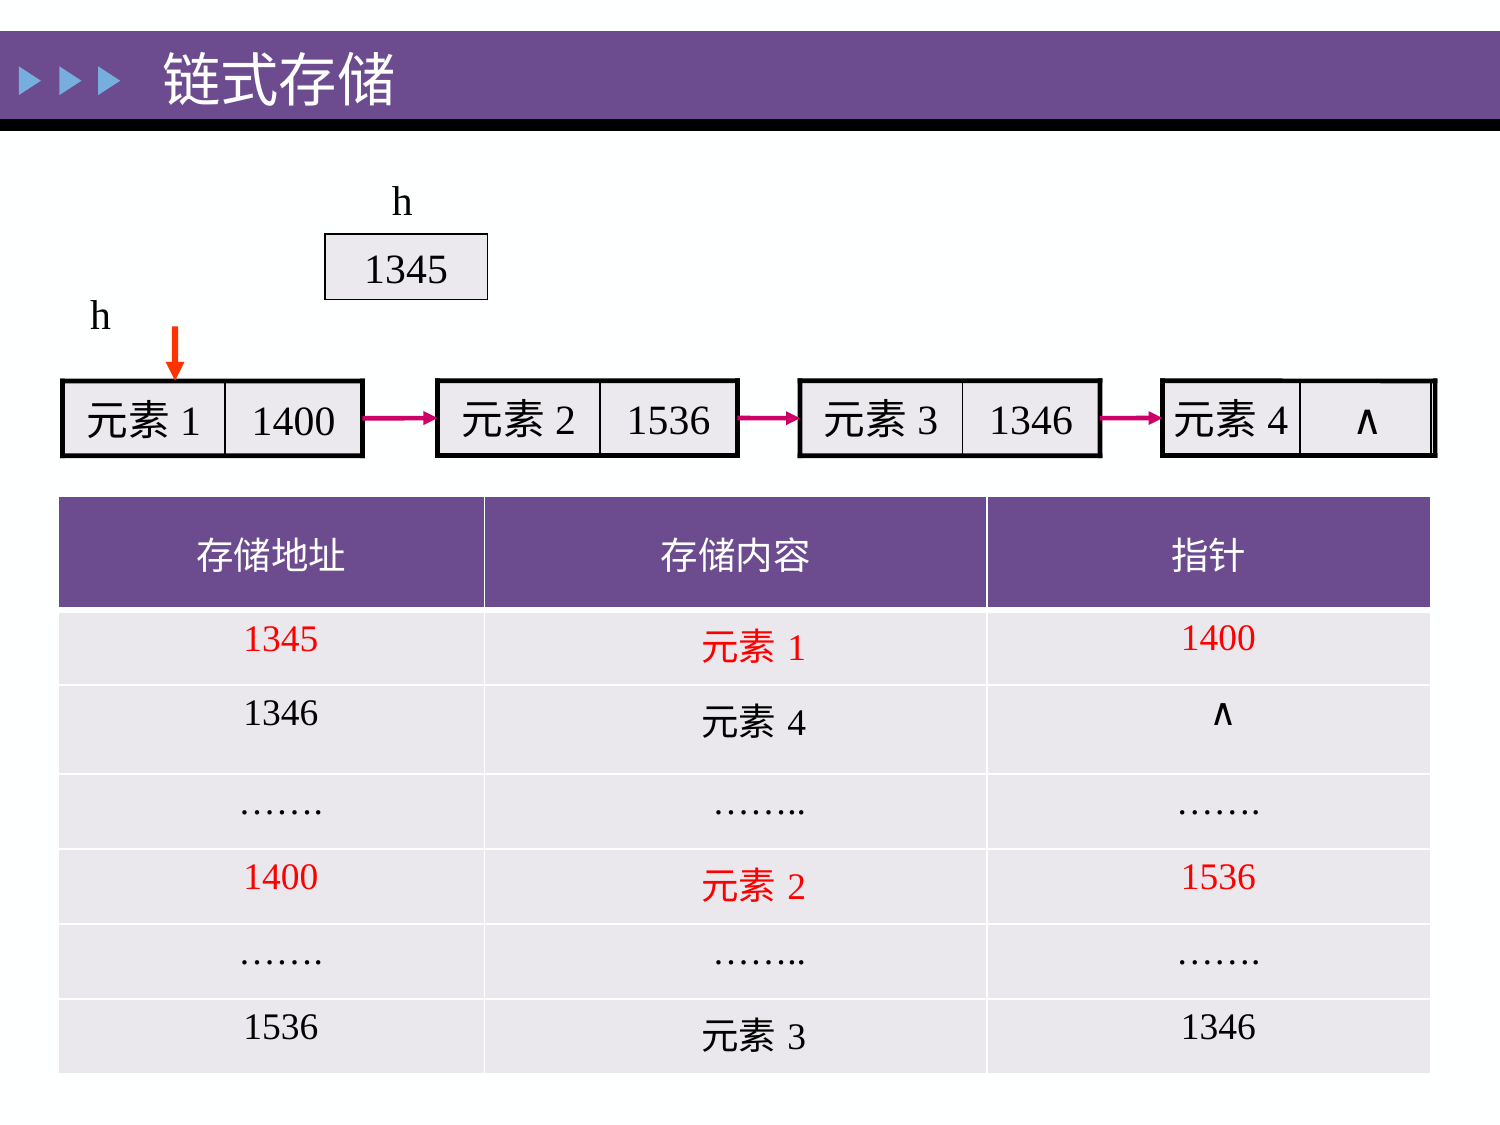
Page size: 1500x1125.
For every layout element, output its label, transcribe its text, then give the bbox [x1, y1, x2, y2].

table_cell ……. [988, 925, 1430, 998]
table_cell 元素1 [485, 613, 986, 684]
text_box [168, 326, 182, 381]
text_box 元素4 [1163, 381, 1300, 455]
text_box h [377, 166, 440, 231]
table_cell 元素4 [485, 686, 986, 773]
table_cell ……. [59, 925, 484, 998]
text_box h [75, 280, 126, 346]
table_cell ……. [988, 775, 1430, 848]
table_cell ∧ [988, 686, 1430, 773]
table_cell 1400 [988, 613, 1430, 684]
table_cell 元素2 [485, 850, 986, 923]
text_box 链式存储 [120, 34, 417, 121]
table_cell 1346 [988, 1000, 1430, 1073]
table_cell 1345 [59, 613, 484, 684]
table_cell 1536 [59, 1000, 484, 1073]
text_box 1536 [600, 381, 737, 455]
text_box 1346 [963, 381, 1100, 455]
table_cell 1346 [59, 686, 484, 773]
table_header 存储内容 [485, 497, 986, 607]
text_box 元素1 [63, 381, 225, 455]
text_box 1400 [225, 380, 362, 455]
text_box 1345 [324, 233, 488, 300]
text_box ∧ [1300, 381, 1431, 455]
table_cell ……. [59, 775, 484, 848]
table_cell 元素3 [485, 1000, 986, 1073]
text_box 元素2 [438, 381, 600, 455]
table_cell 1400 [59, 850, 484, 923]
table_cell …….. [485, 775, 986, 848]
table_header 存储地址 [59, 497, 484, 607]
table_cell …….. [485, 925, 986, 998]
table_cell 1536 [988, 850, 1430, 923]
text_box 元素3 [799, 381, 963, 455]
table_header 指针 [988, 497, 1430, 607]
